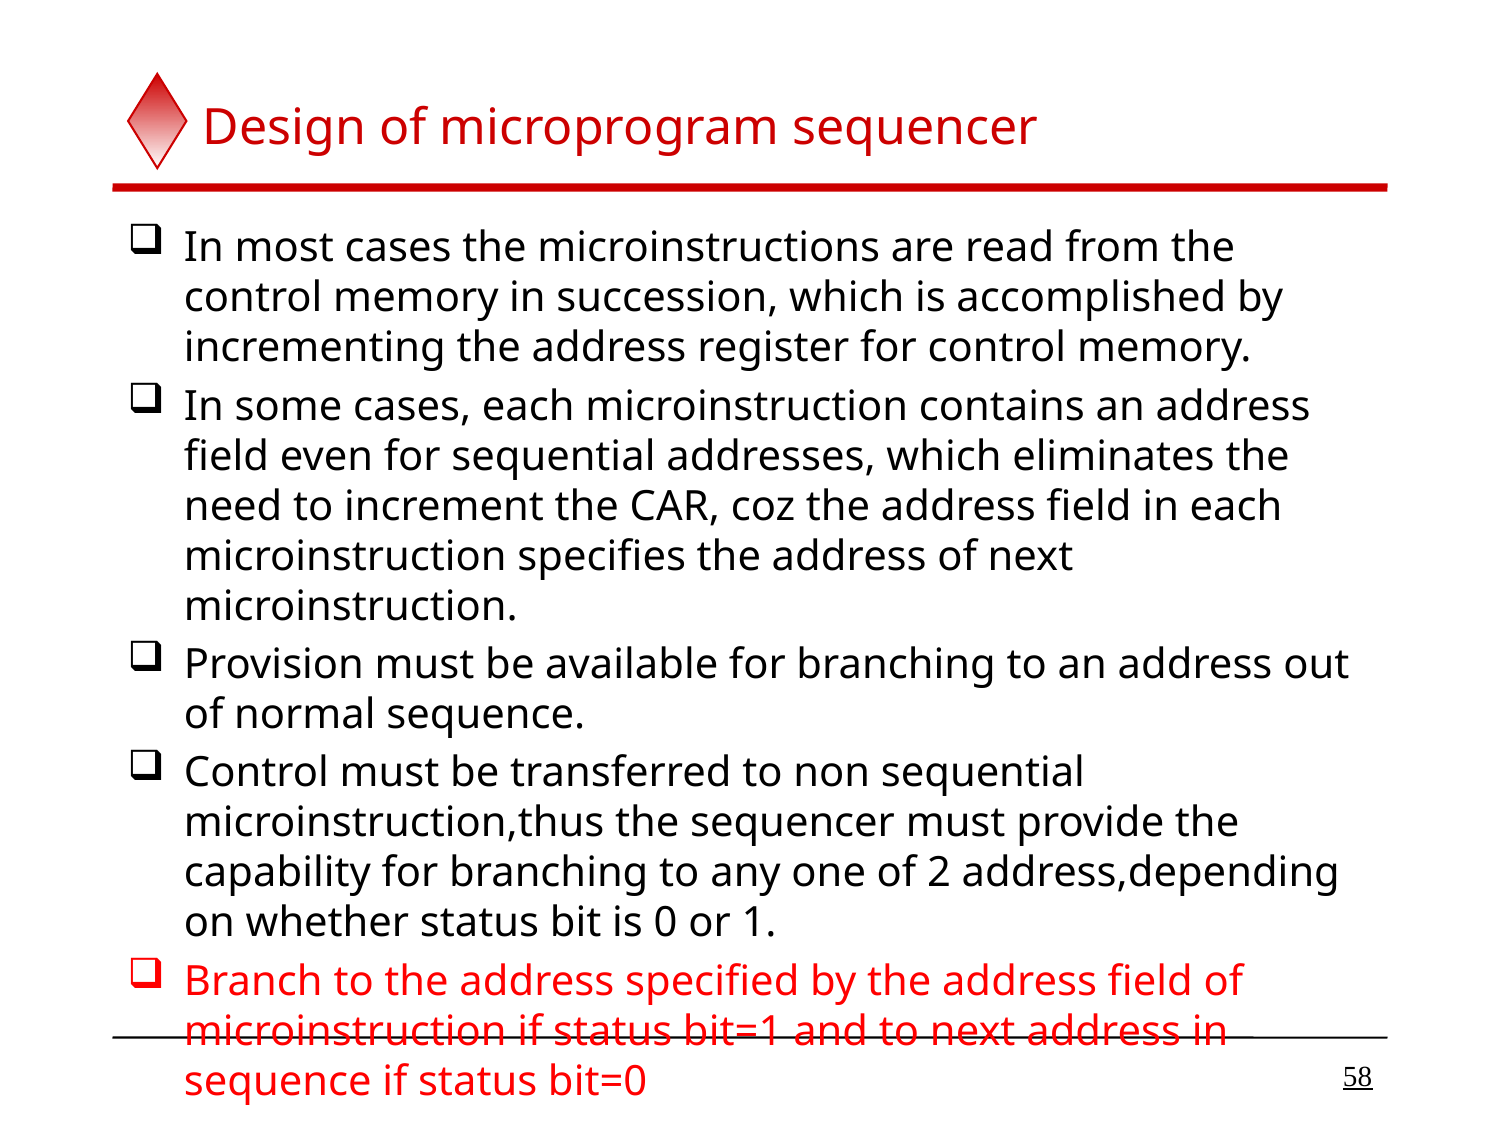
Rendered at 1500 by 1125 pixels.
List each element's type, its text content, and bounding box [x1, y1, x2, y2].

title Design of microprogram sequencer [187, 75, 1388, 175]
slide_number 58 [1174, 1049, 1388, 1101]
list In most cases the microinstructions are read from the control memory in succession, which is accomplished by incrementing the address register for control memory. In some cases, each microinstruction contains an address field even for sequential addresses, which eliminates the need to increment the CAR, coz the address field in each microinstruction specifies the address of next microinstruction. Provision must be available for branching to an address out of normal sequence. Control must be transferred to non sequential microinstruction,thus the sequencer must provide the capability for branching to any one of 2 address,depending on whether status bit is 0 or 1. Branch to the address specified by the address field of microinstruction if status bit=1 and to next address in sequence if status bit=0 [112, 212, 1388, 1017]
